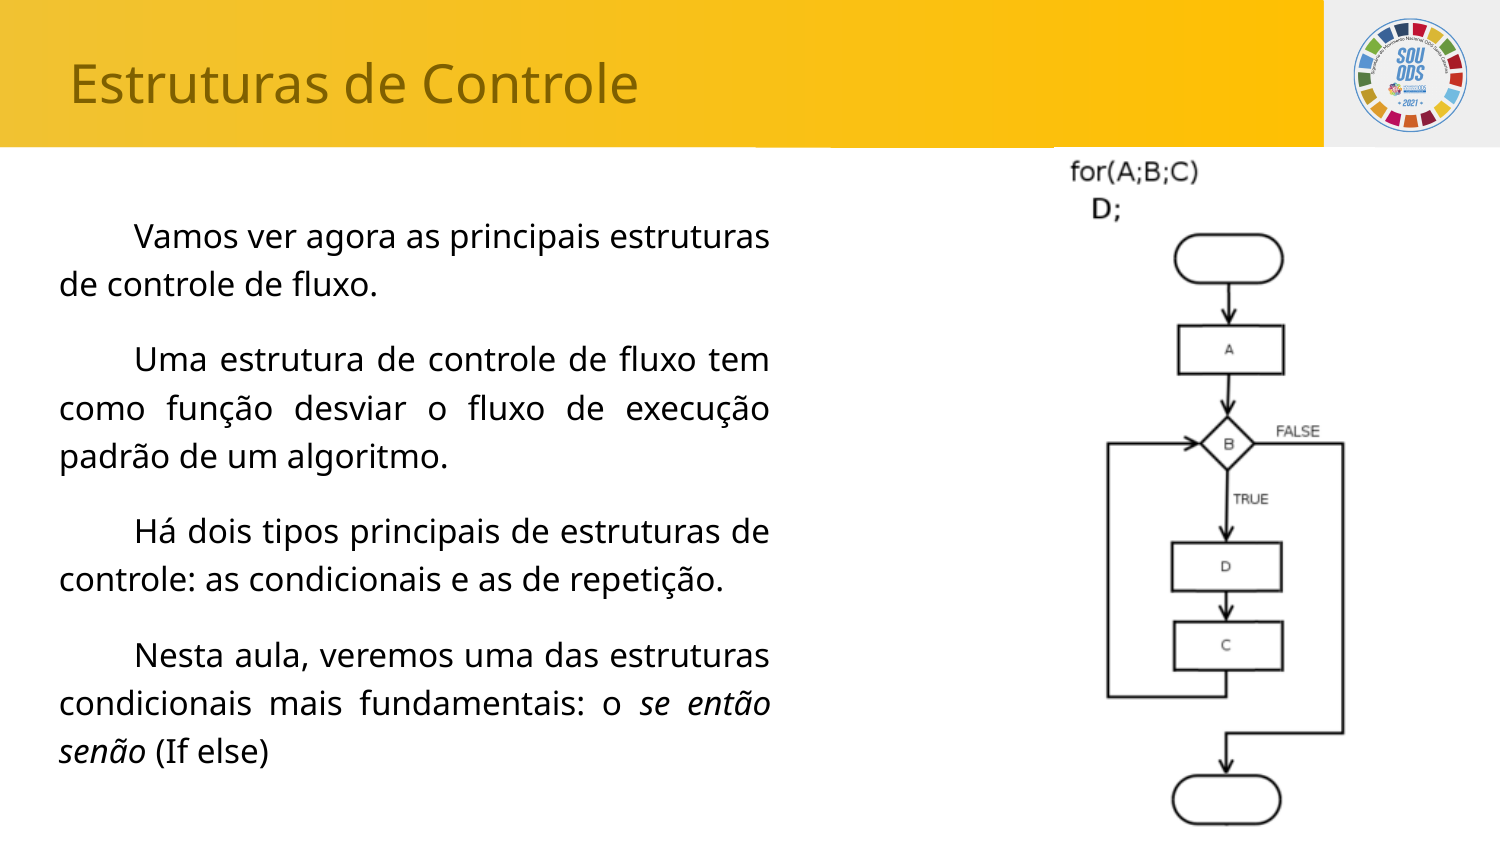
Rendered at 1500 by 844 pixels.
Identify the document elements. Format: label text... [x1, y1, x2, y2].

list Vamos ver agora as principais estruturas de controle de fluxo. Uma estrutura de controle de fluxo tem como função desviar o fluxo de execução padrão de um algoritmo. Há dois tipos principais de estruturas de controle: as condicionais e as de repetição. Nesta aula, veremos uma das estruturas condicionais mais fundamentais: o se então senão (If else) [0, 147, 831, 844]
picture [1054, 147, 1376, 844]
picture [1350, 12, 1474, 136]
title Estruturas de Controle [54, 34, 1320, 115]
